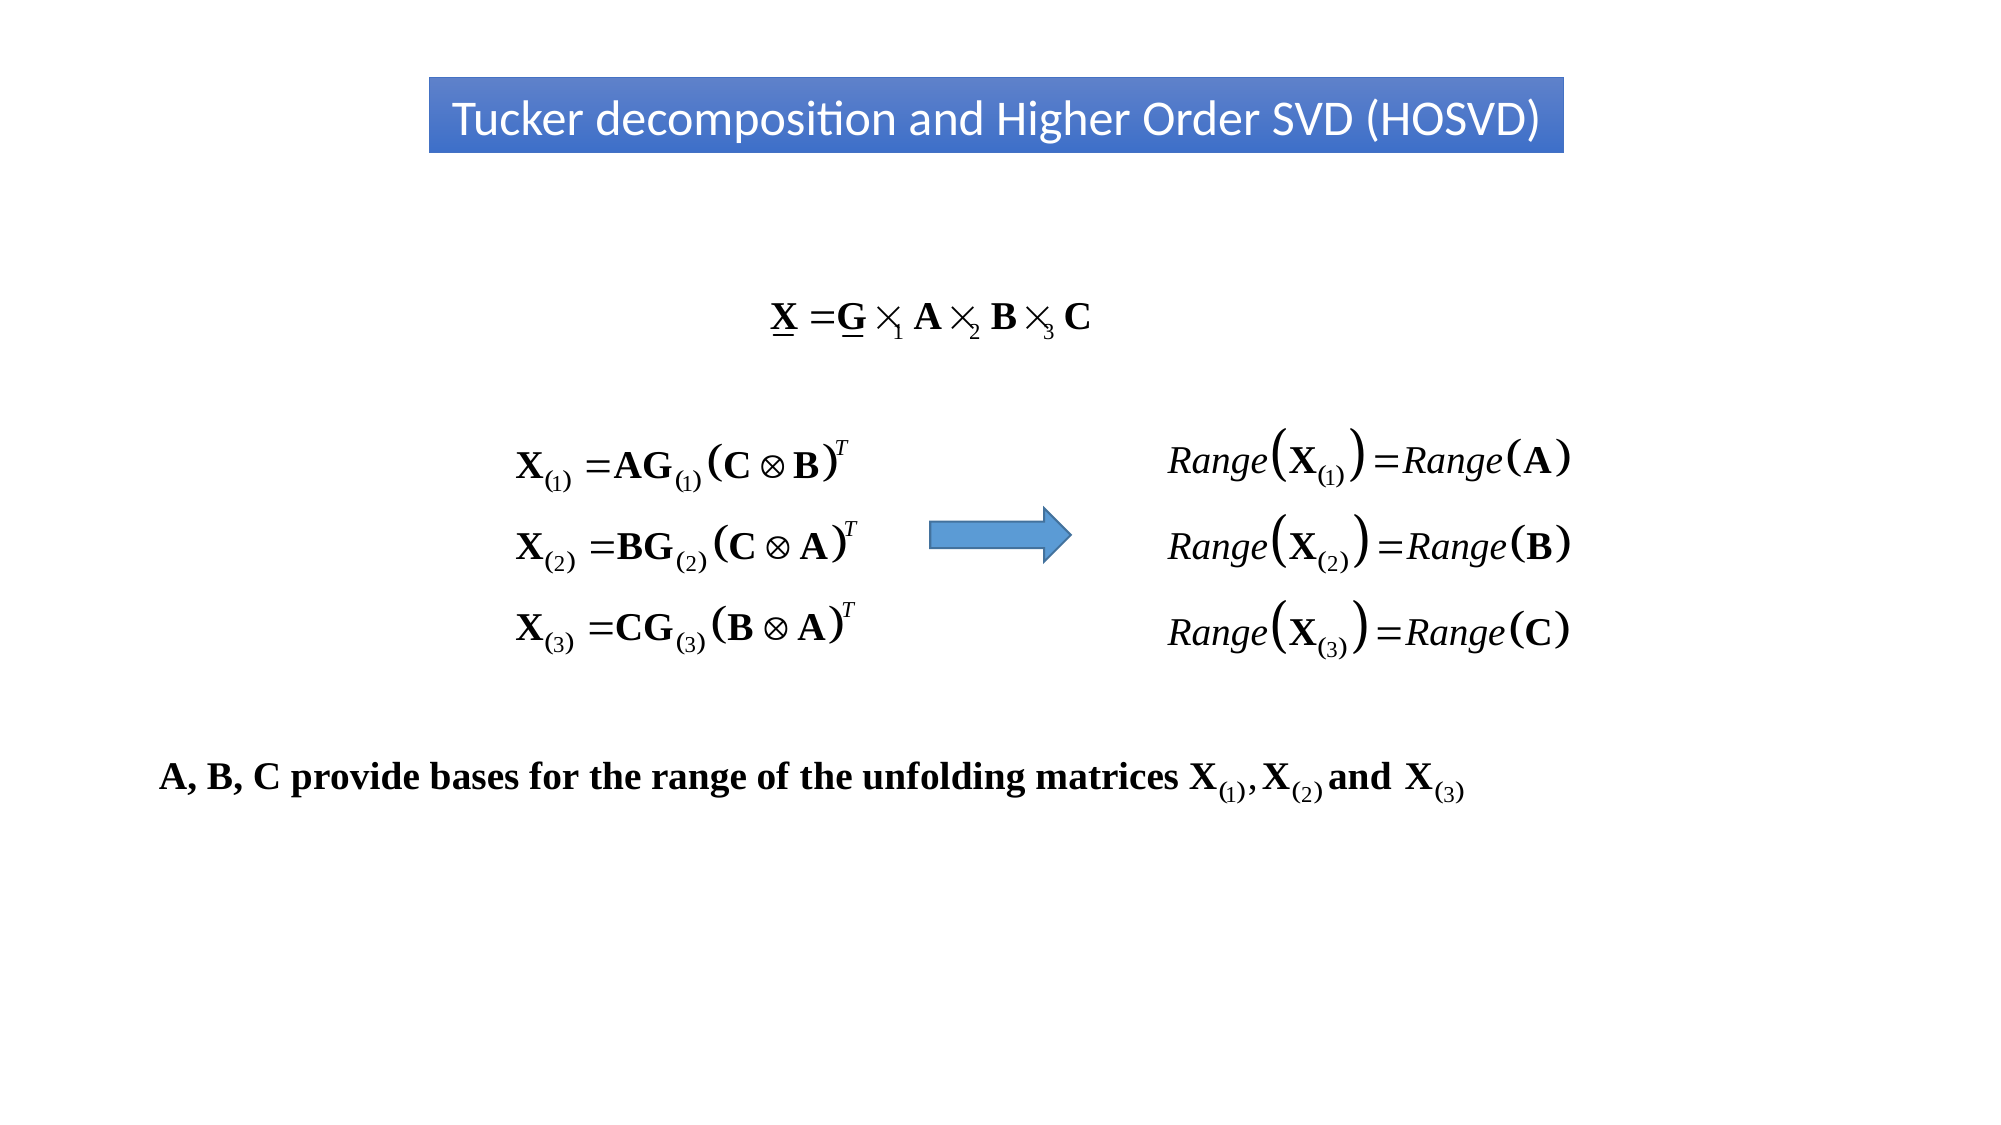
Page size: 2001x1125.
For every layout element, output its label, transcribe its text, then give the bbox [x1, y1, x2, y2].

text_box [929, 505, 1073, 565]
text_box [153, 753, 1468, 817]
text_box Tucker decomposition and Higher Order SVD (HOSVD) [429, 77, 1564, 153]
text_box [1161, 423, 1574, 676]
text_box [510, 430, 870, 668]
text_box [764, 292, 1096, 346]
